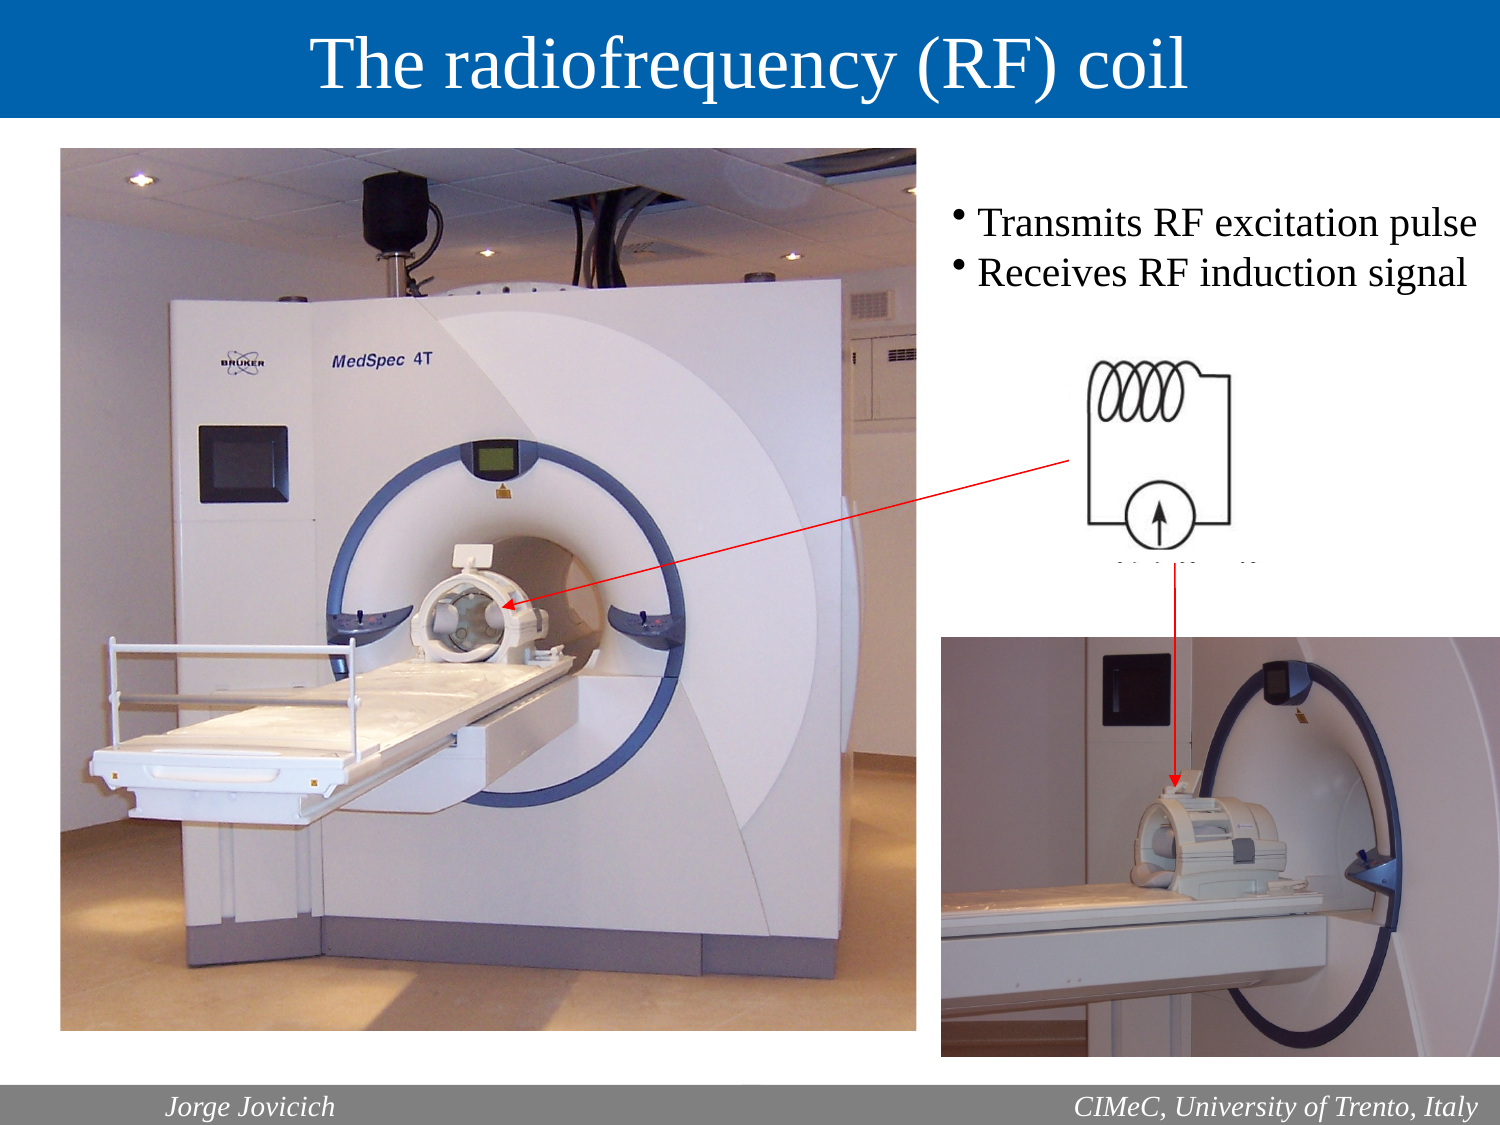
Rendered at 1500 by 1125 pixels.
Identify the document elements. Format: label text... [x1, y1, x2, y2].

text_box Transmits RF excitation pulse Receives RF induction signal [937, 187, 1493, 303]
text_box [1068, 349, 1272, 563]
picture [941, 637, 1500, 1057]
text_box The radiofrequency (RF) coil [0, 0, 1500, 120]
picture [60, 148, 917, 1031]
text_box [0, 1084, 1500, 1125]
